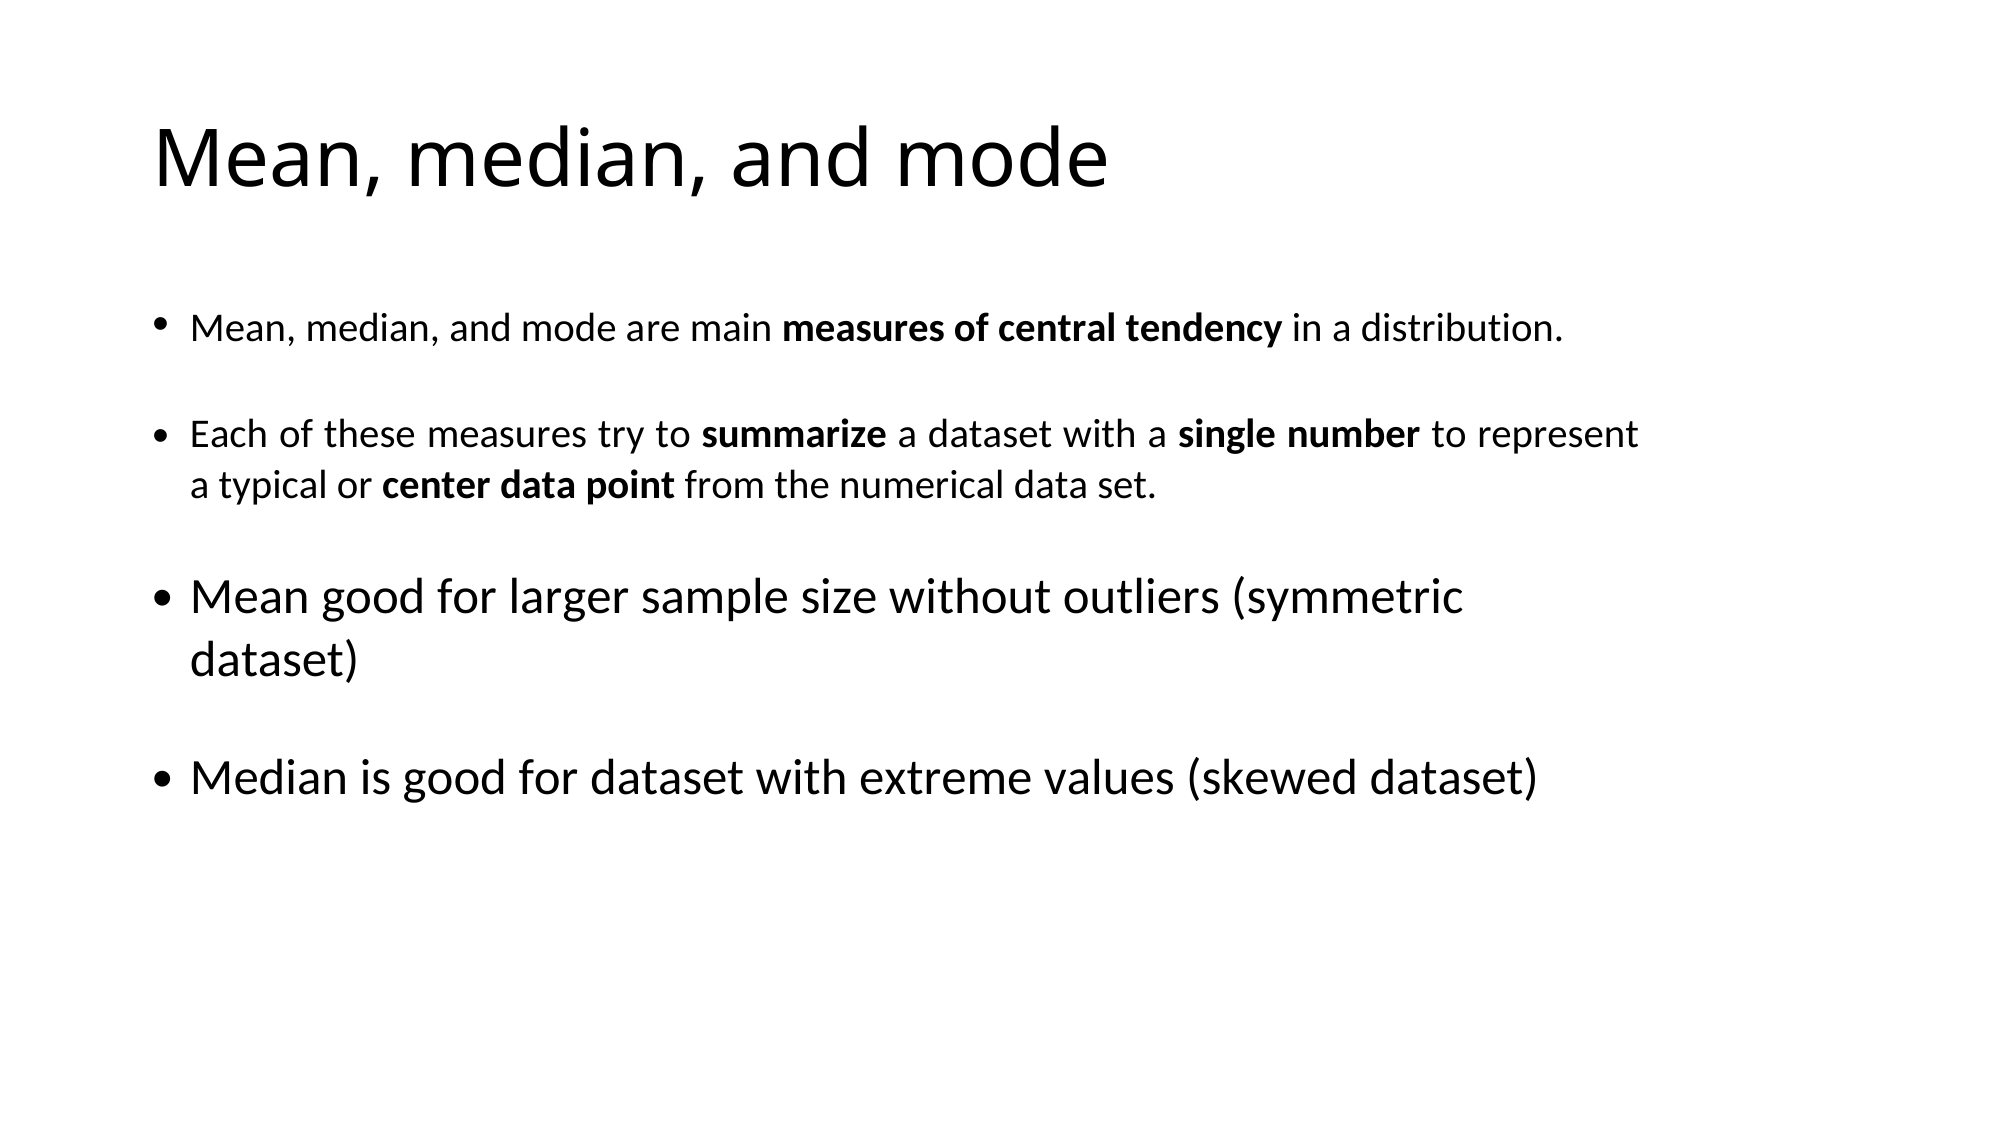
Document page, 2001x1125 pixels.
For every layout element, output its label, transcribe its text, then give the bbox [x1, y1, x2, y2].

text_box Mean, median, and mode • [150, 122, 1119, 357]
text_box • [150, 748, 184, 812]
text_box Each of these measures try to summarize a dataset with a single number to represent a typical or center data point from the numerical data set. [187, 413, 1857, 516]
text_box Median is good for dataset with extreme values (skewed dataset) [187, 752, 1743, 815]
text_box • [150, 410, 178, 462]
text_box Mean, median, and mode are main measures of central tendency in a distribution. [187, 307, 1779, 359]
text_box Mean good for larger sample size without outliers (symmetric dataset) [187, 571, 1657, 697]
text_box • [150, 567, 184, 630]
